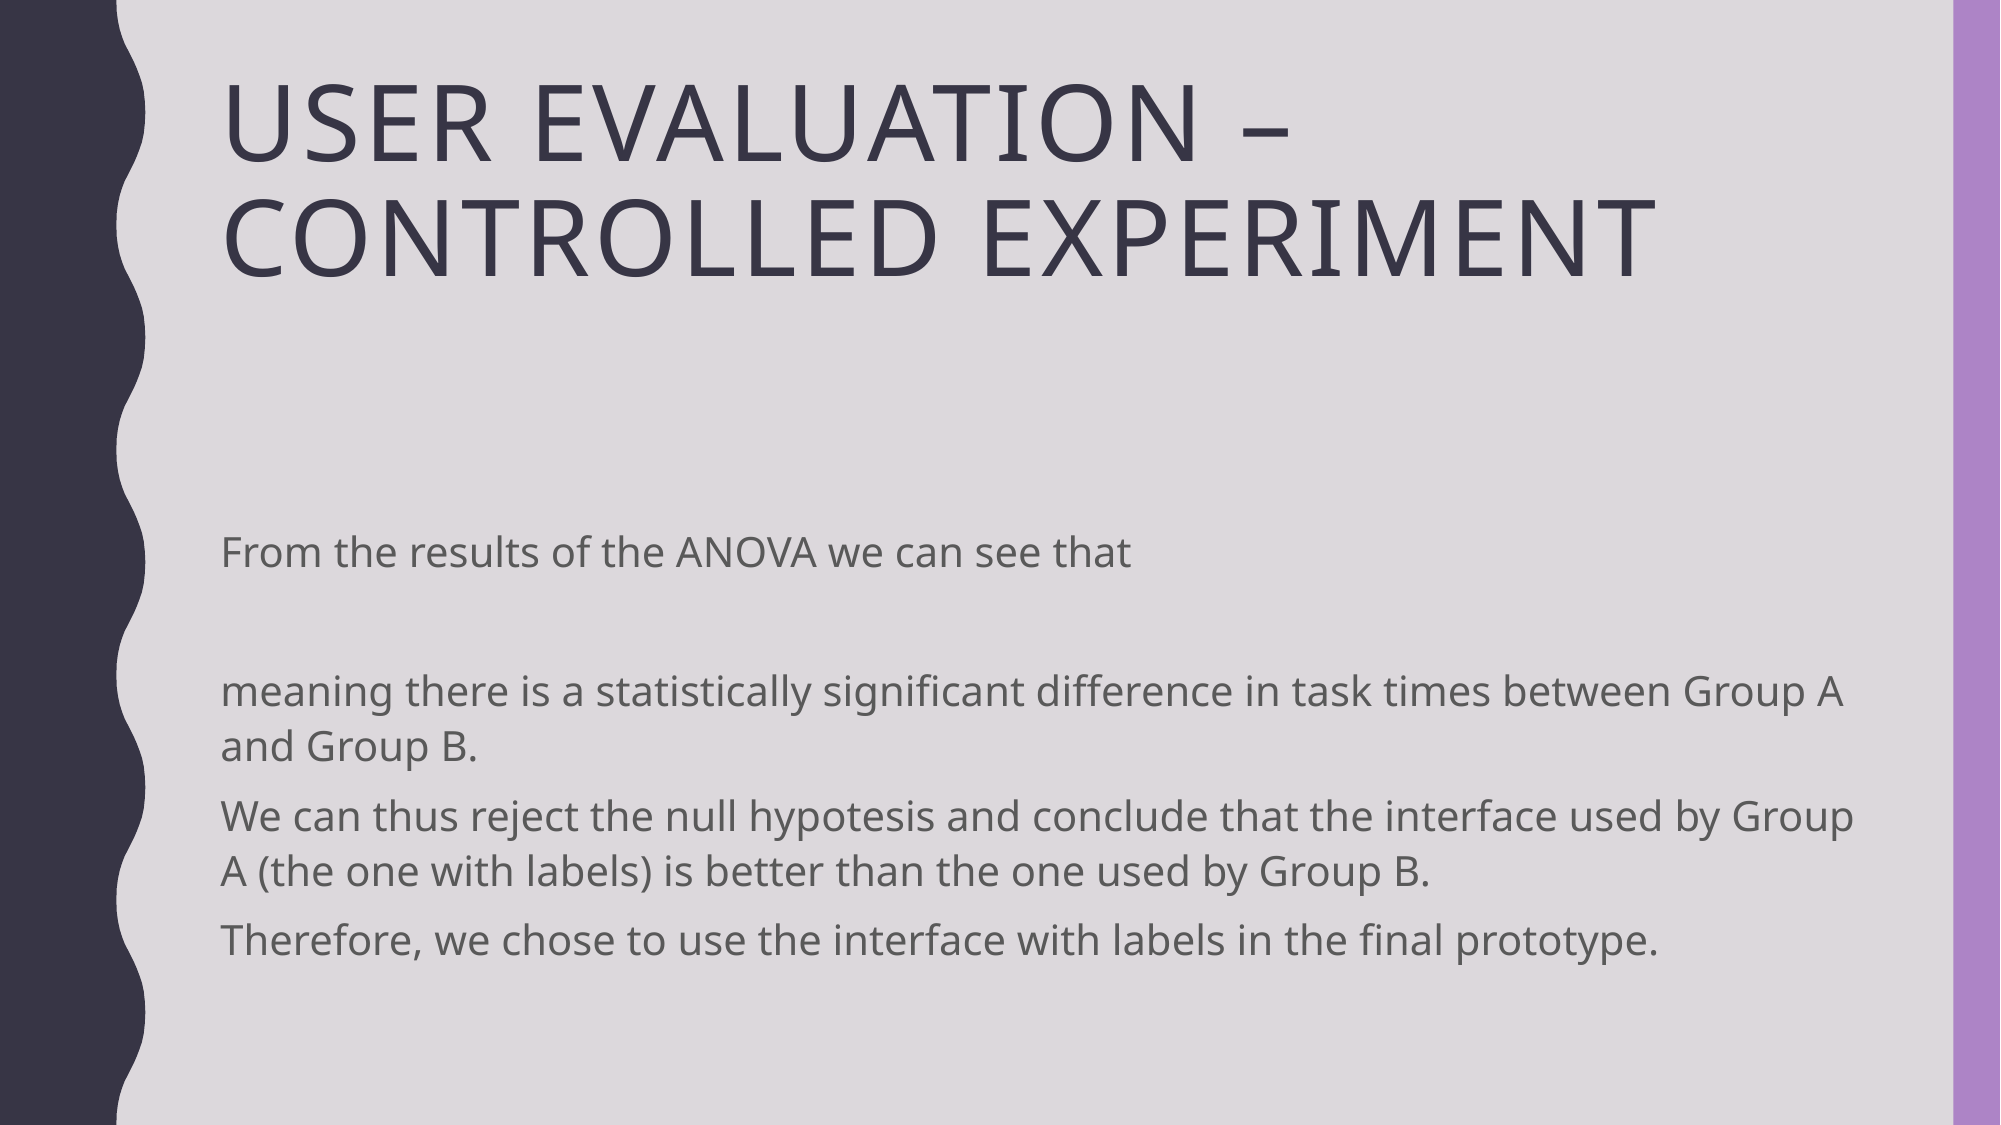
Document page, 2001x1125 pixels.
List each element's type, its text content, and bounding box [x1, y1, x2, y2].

title USER EVALUATION – controlled experiment [205, 62, 1875, 308]
